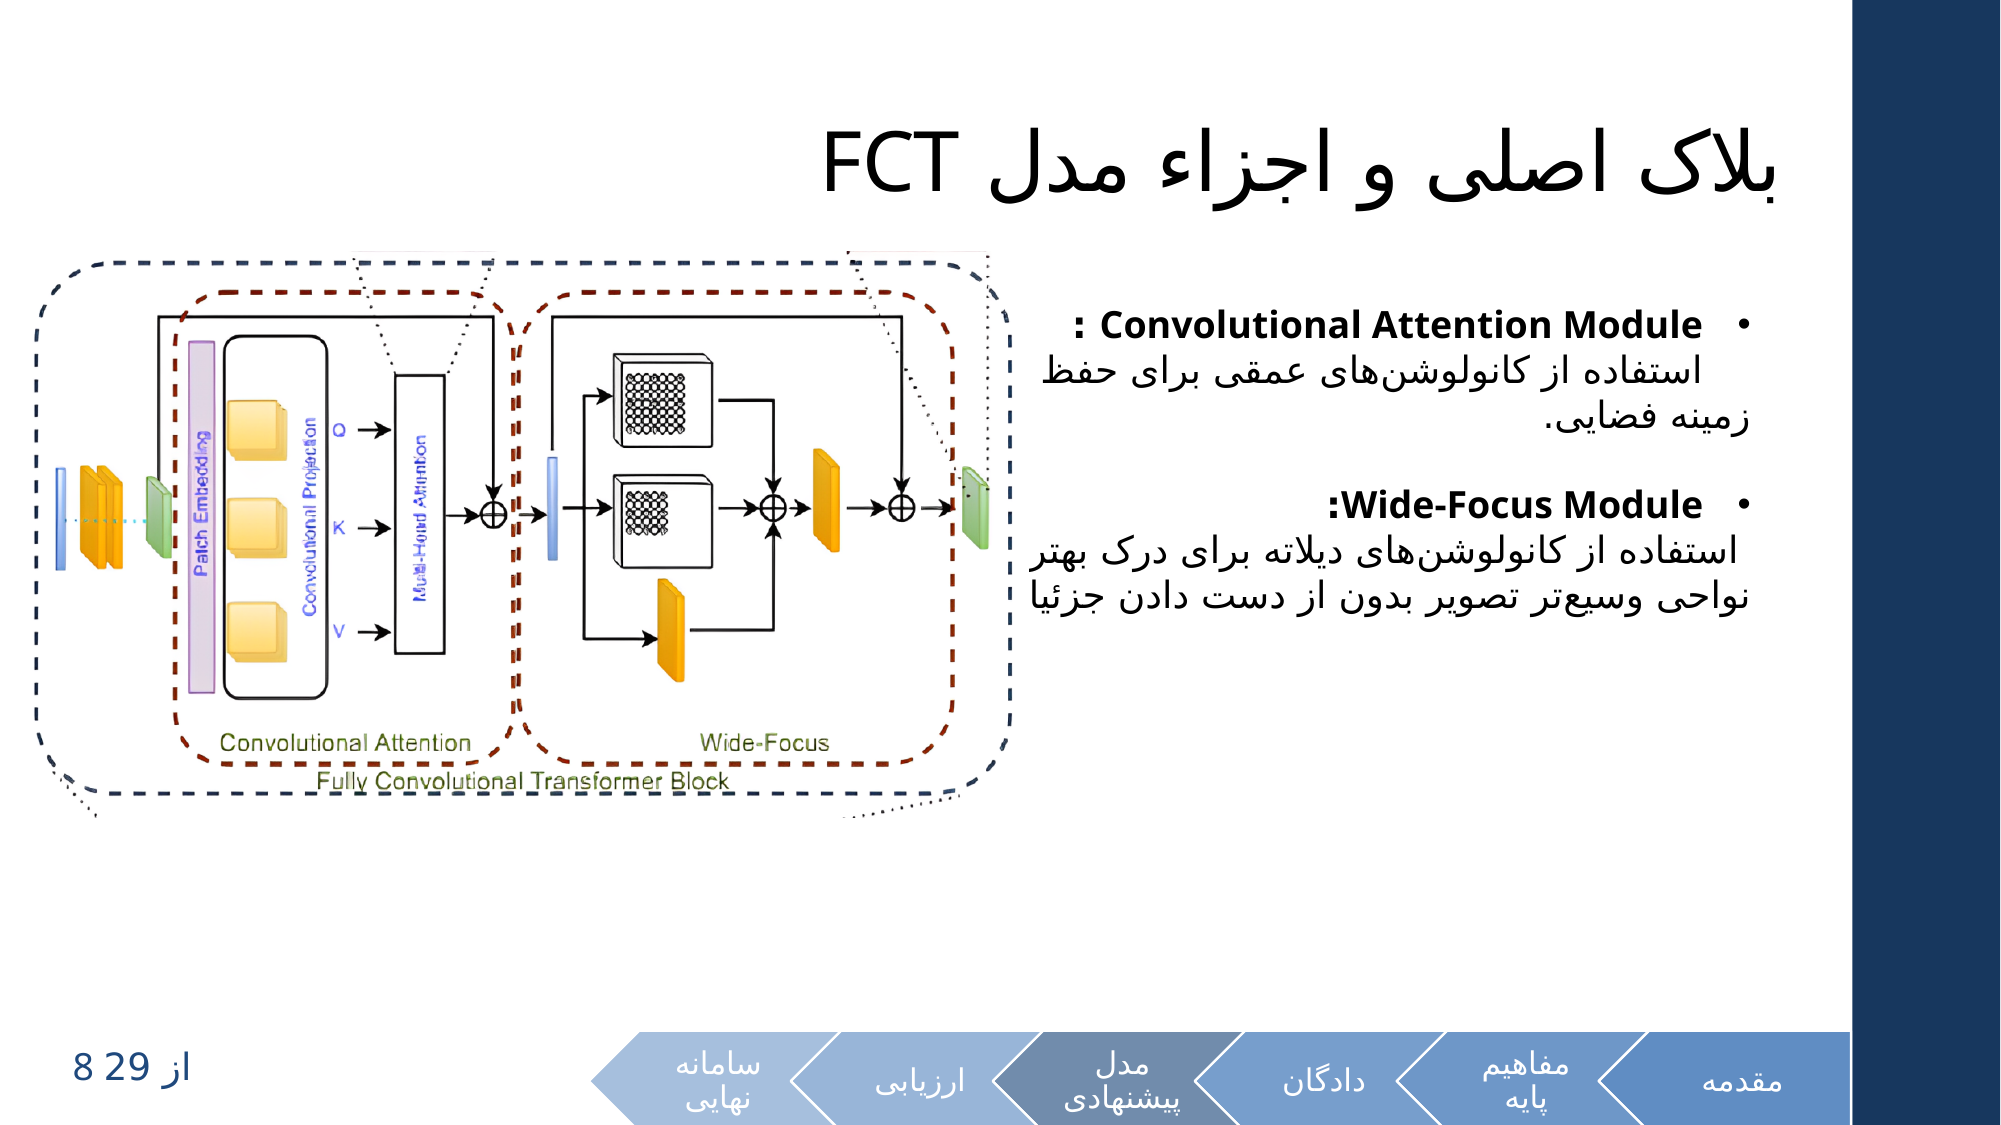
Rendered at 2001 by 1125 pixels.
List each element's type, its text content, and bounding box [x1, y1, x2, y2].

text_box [588, 719, 1852, 1125]
text_box Convolutional Attention Module : استفاده از کانولوشن‌های عمقی برای حفظ زمینه فضایی. Wide-Focus Module: استفاده از کانولوشن‌های دیلاته برای درک بهتر نواحی وسیع‌تر تصویر بدون از دست دادن جزئیات [1031, 248, 1766, 669]
title بلاک اصلی و اجزاء مدل FCT [206, 0, 1797, 218]
picture [0, 251, 1030, 818]
text_box 8 از 29 [57, 1035, 228, 1096]
